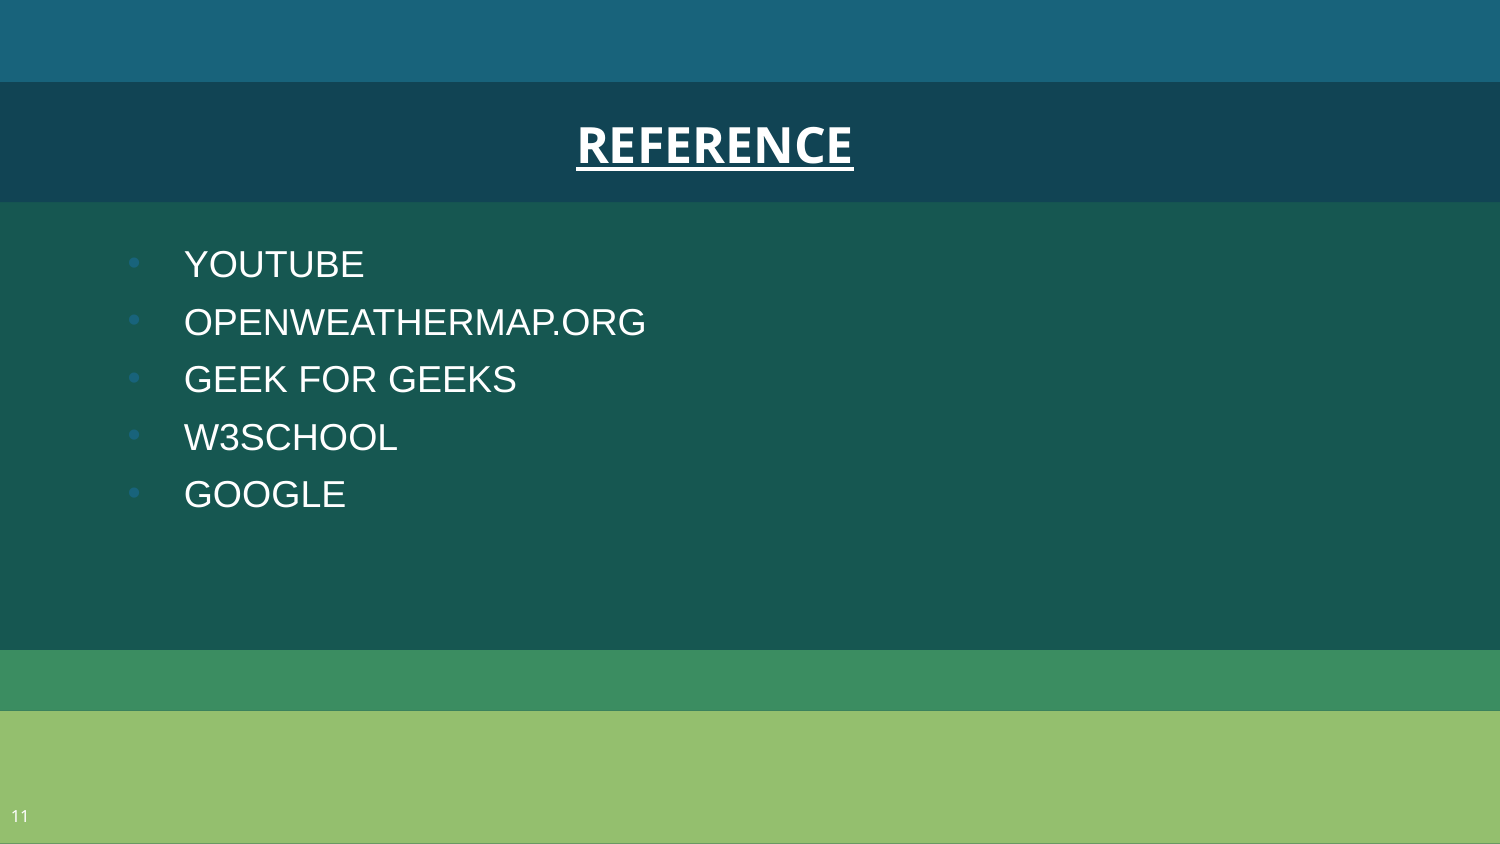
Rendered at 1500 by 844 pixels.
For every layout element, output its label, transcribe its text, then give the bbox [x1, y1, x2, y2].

title REFERENCE [549, 96, 881, 190]
slide_number 11 [0, 790, 49, 844]
subtitle YOUTUBE OPENWEATHERMAP.ORG GEEK FOR GEEKS W3SCHOOL GOOGLE [112, 224, 1388, 354]
